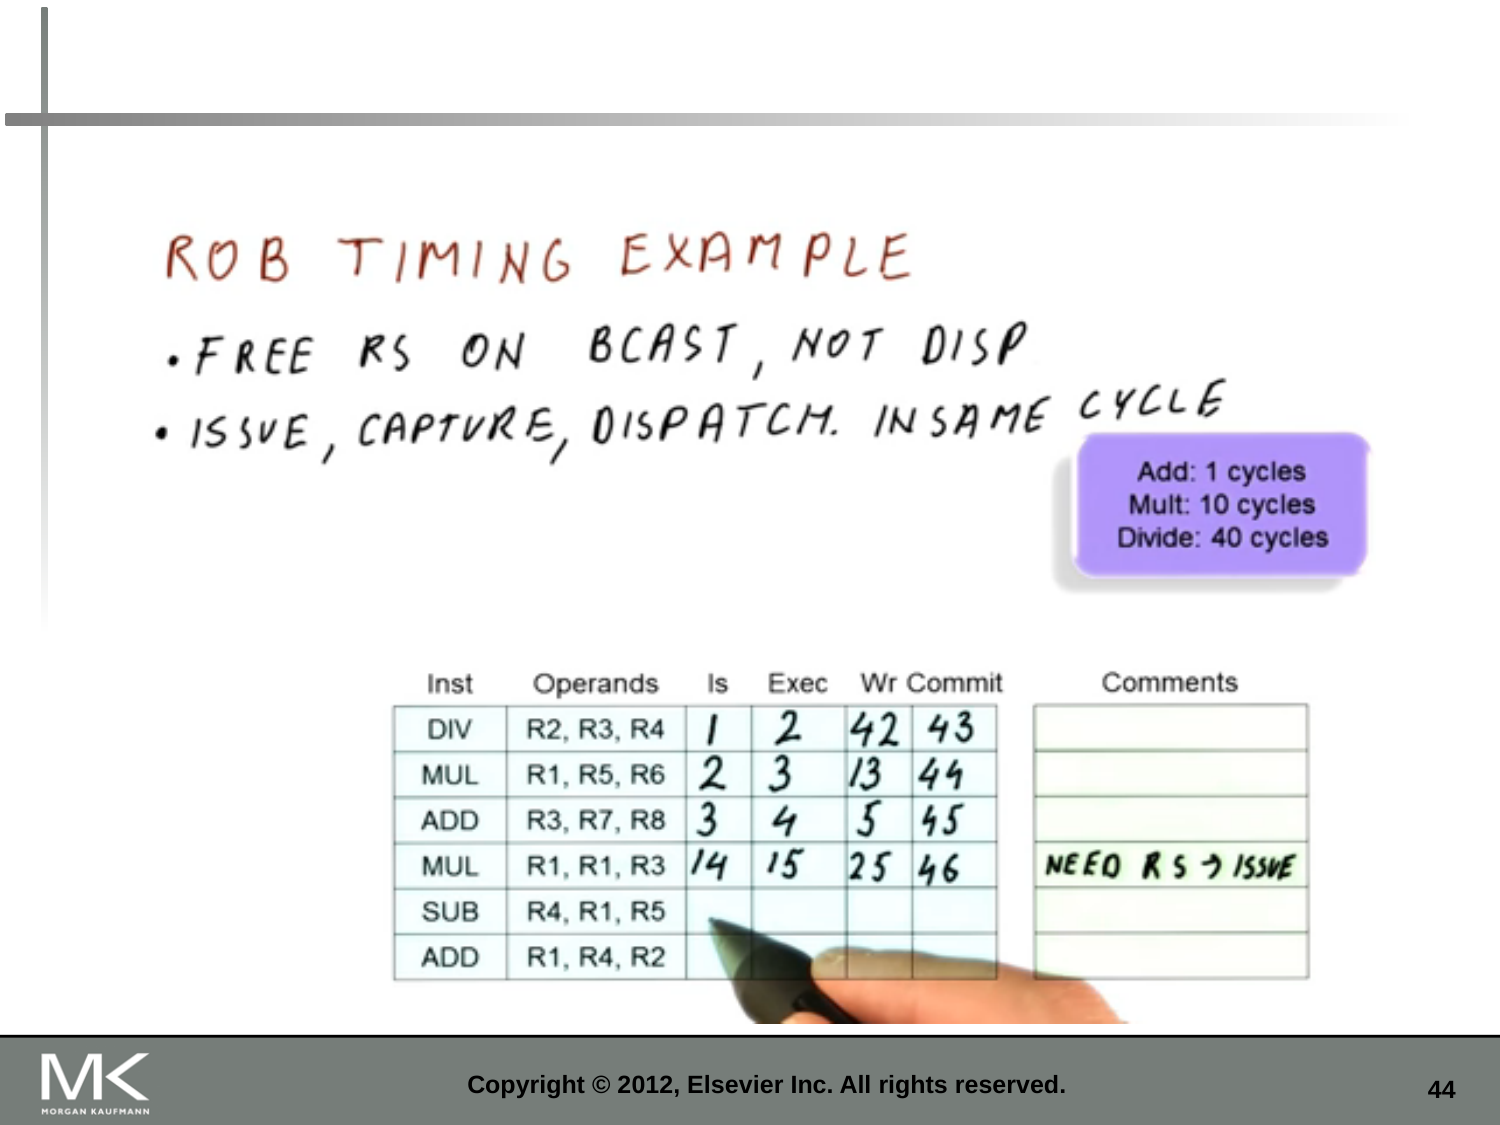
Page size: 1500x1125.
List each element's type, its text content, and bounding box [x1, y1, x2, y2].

footer Copyright © 2012, Elsevier Inc. All rights reserved. [170, 1046, 1365, 1106]
picture [29, 1046, 160, 1123]
picture [147, 195, 1377, 1024]
